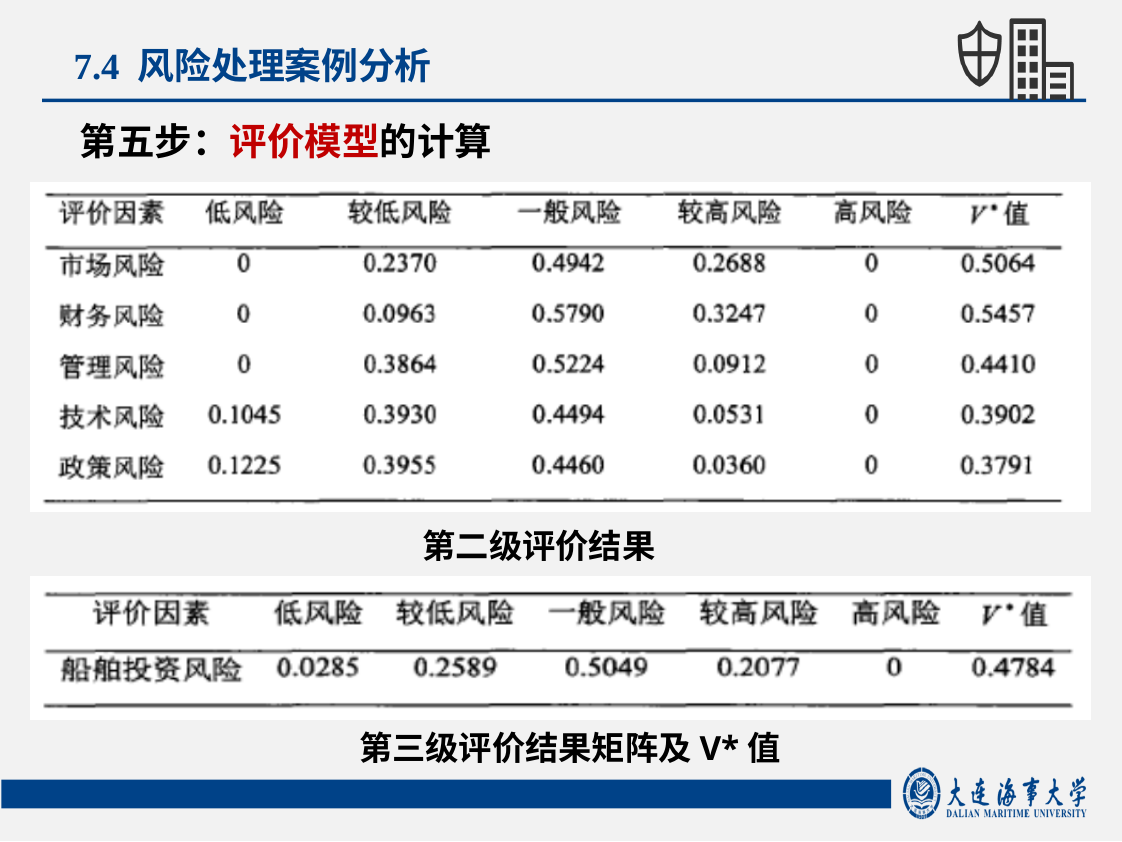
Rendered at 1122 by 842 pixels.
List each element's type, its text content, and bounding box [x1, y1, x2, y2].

text_box 第五步：评价模型的计算 [68, 112, 1054, 169]
text_box 7.4 风险处理案例分析 [62, 37, 561, 93]
picture [957, 18, 1074, 100]
text_box 第二级评价结果 [258, 518, 820, 574]
picture [30, 182, 1091, 512]
picture [30, 576, 1091, 720]
text_box 第三级评价结果矩阵及V*值 [289, 720, 851, 775]
picture [902, 767, 1087, 820]
